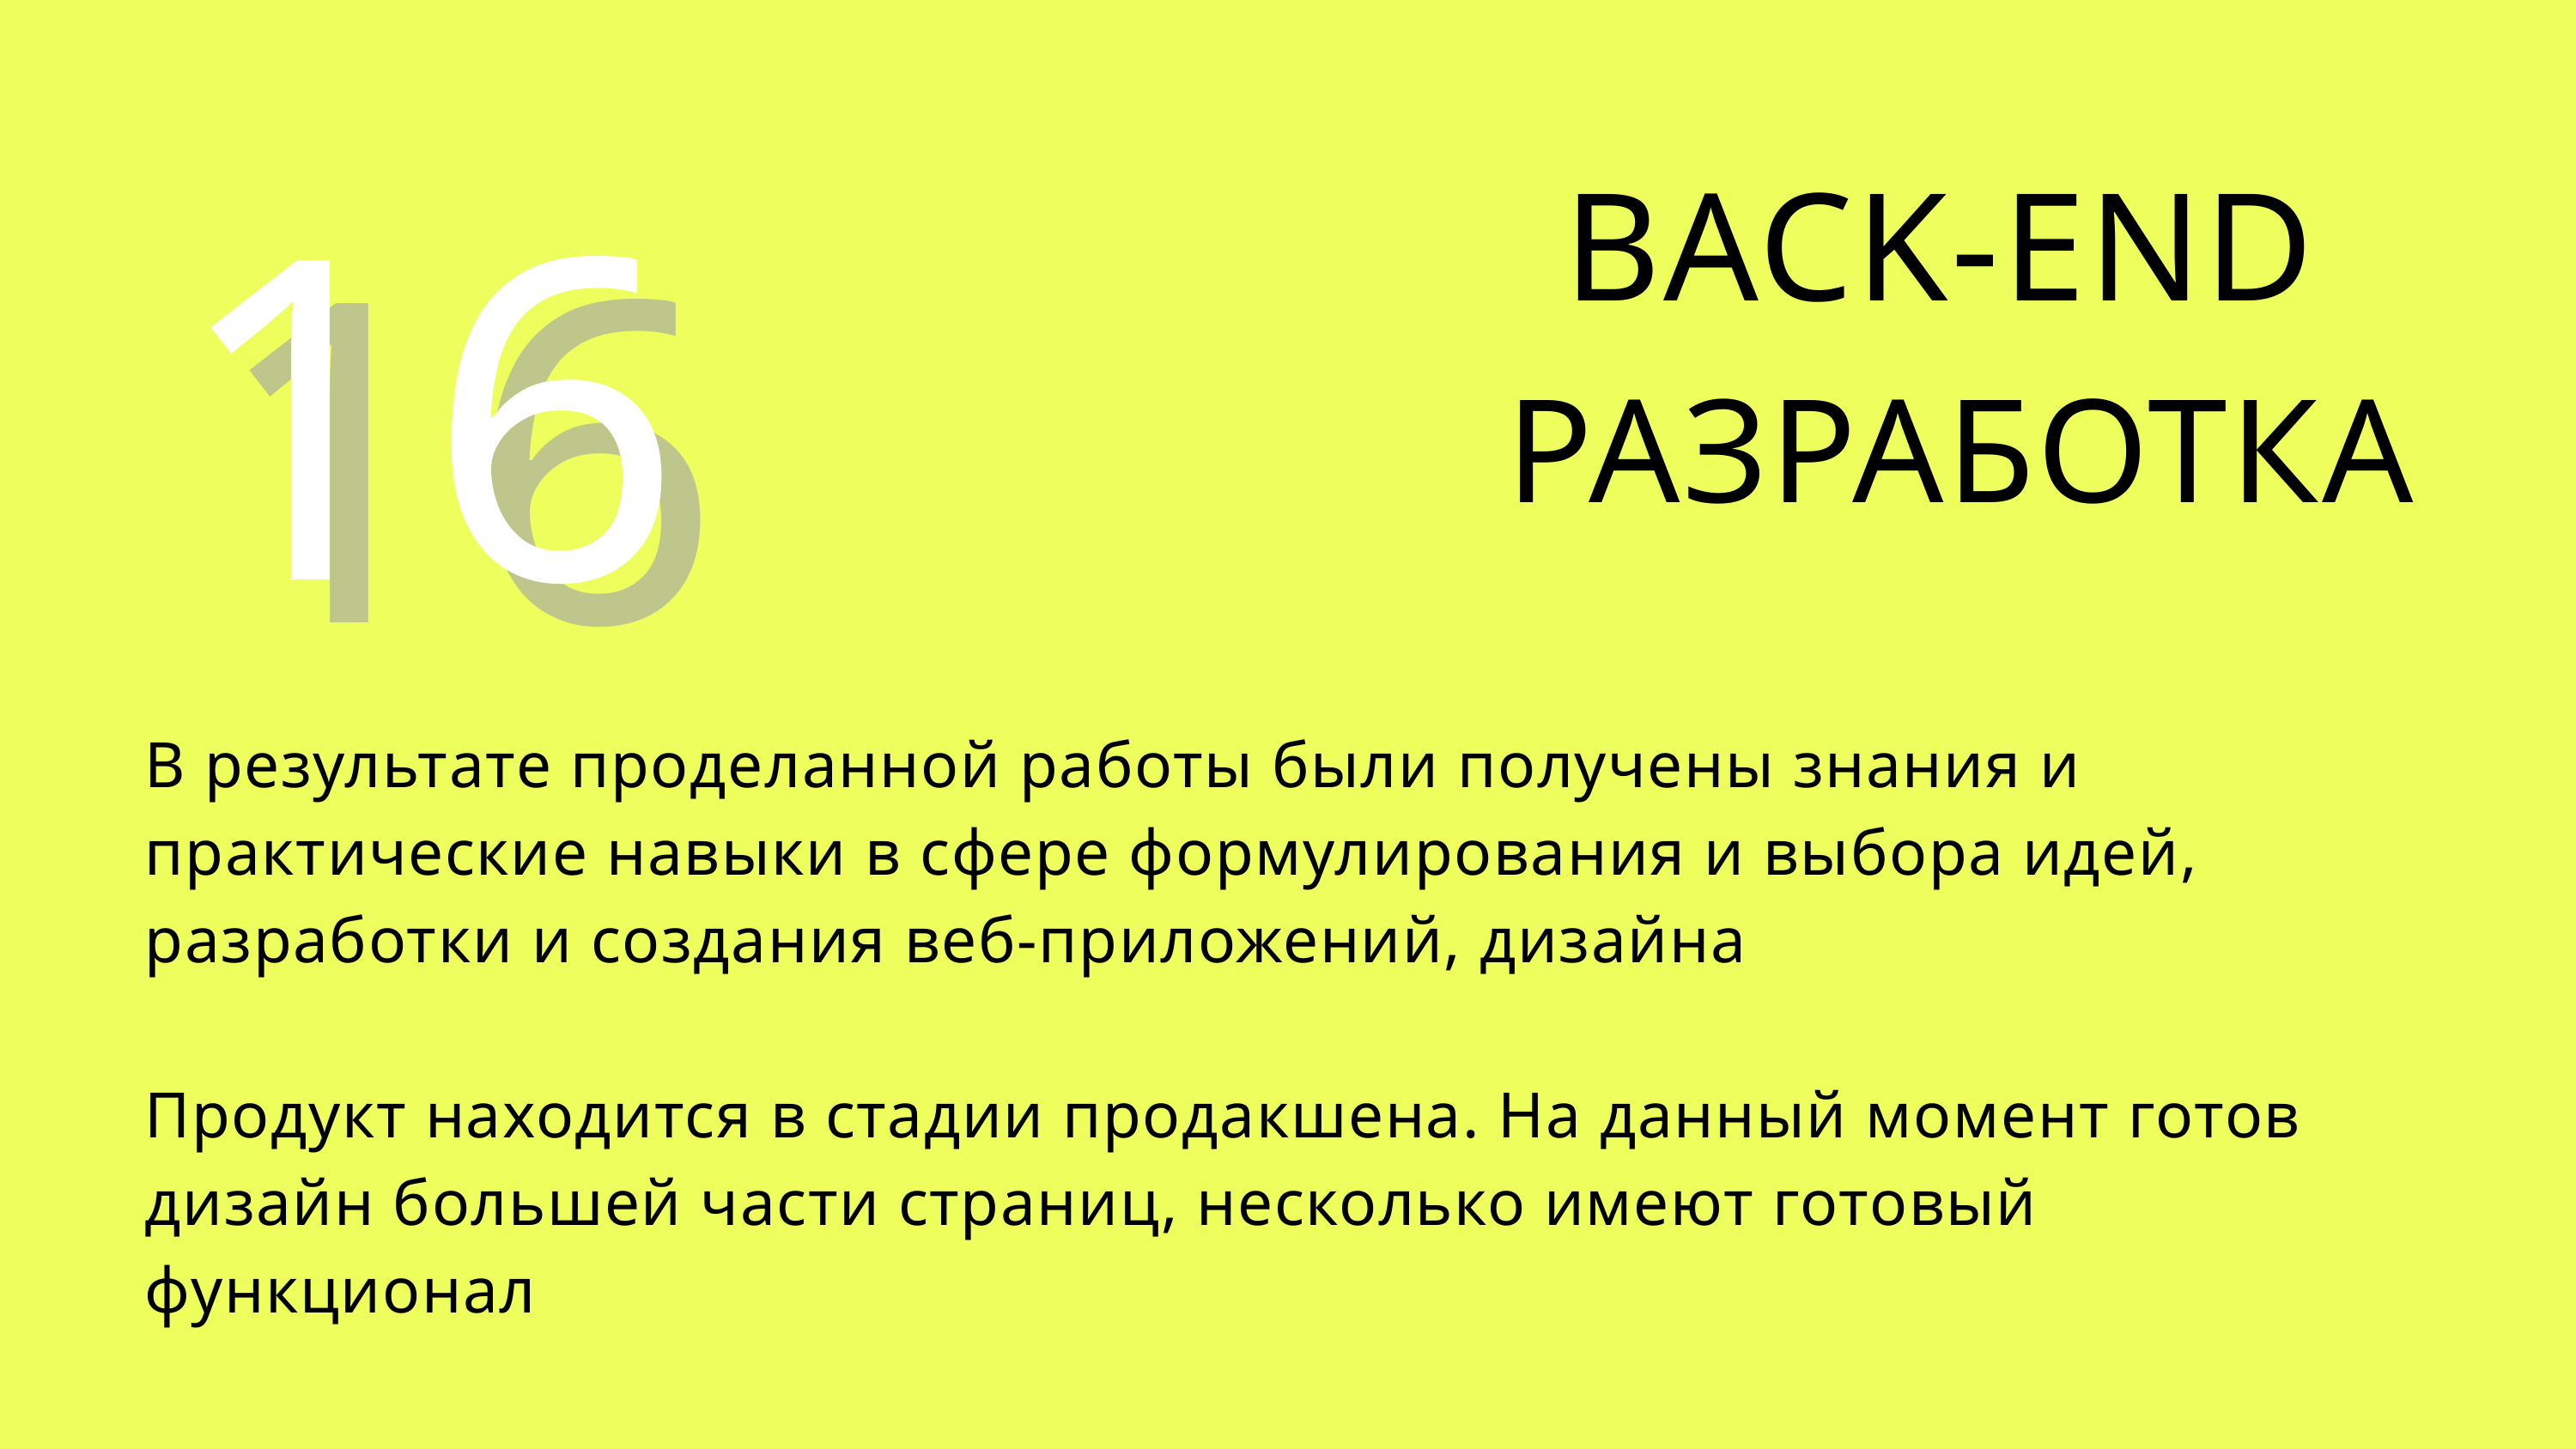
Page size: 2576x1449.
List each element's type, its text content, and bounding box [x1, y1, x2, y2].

text_box 16 [144, 177, 709, 670]
text_box BACK-END РАЗРАБОТКА [1489, 122, 2432, 531]
text_box В результате проделанной работы были получены знания и практические навыки в сфере формулирования и выбора идей, разработки и создания веб-приложений, дизайна Продукт находится в стадии продакшена. На данный момент готов дизайн большей части страниц, несколько имеют готовый функционал [144, 712, 2432, 1326]
text_box 16 [183, 220, 748, 712]
